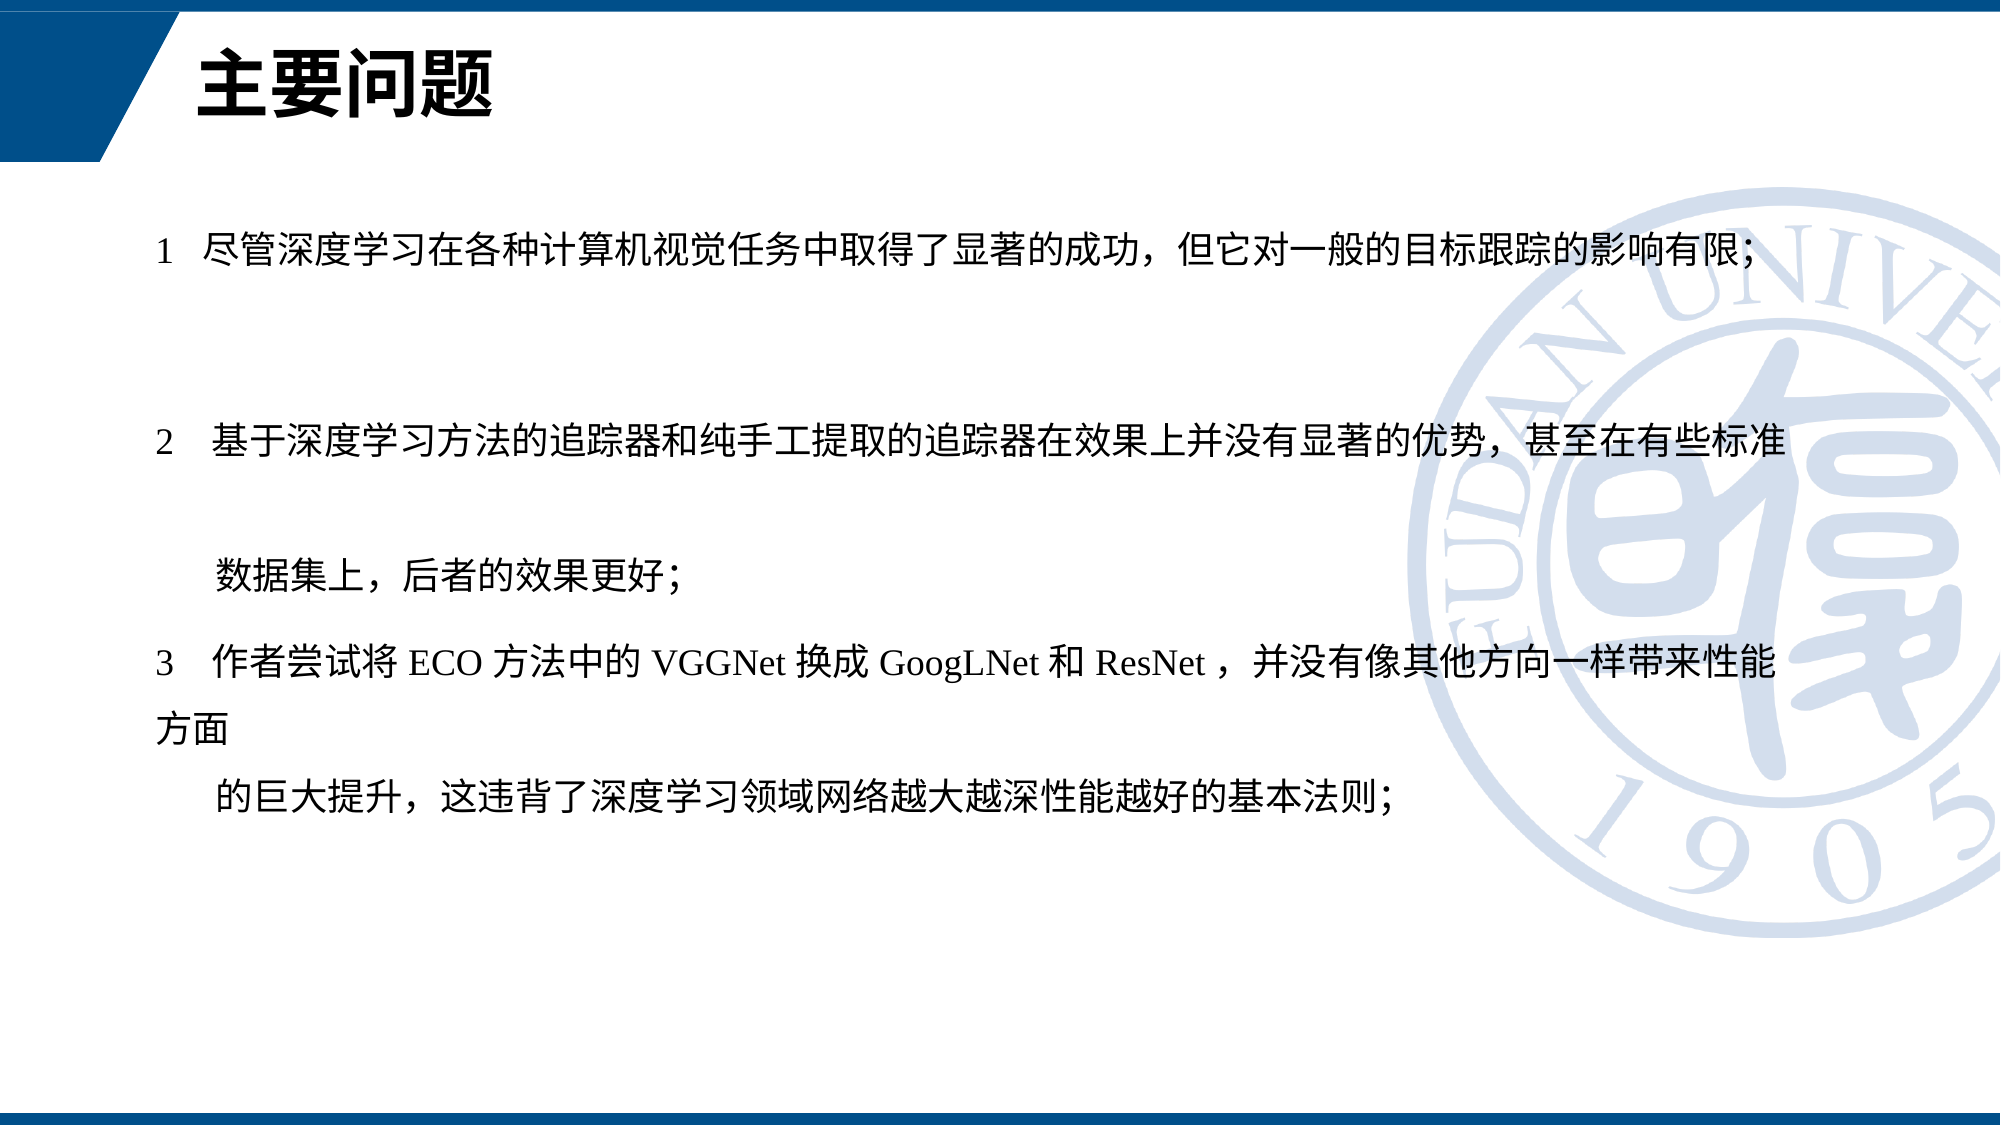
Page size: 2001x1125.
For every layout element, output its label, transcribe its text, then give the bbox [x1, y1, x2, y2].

text_box 2 基于深度学习方法的追踪器和纯手工提取的追踪器在效果上并没有显著的优势，甚至在有些标准 数据集上，后者的效果更好； [65, 387, 1806, 605]
title 主要问题 [179, 11, 1863, 162]
text_box 3 作者尝试将ECO方法中的VGGNet换成GoogLNet和ResNet，并没有像其他方向一样带来性能方面 的巨大提升，这违背了深度学习领域网络越大越深性能越好的基本法则； [65, 607, 1806, 826]
text_box 1 尽管深度学习在各种计算机视觉任务中取得了显著的成功，但它对一般的目标跟踪的影响有限； [65, 218, 1852, 279]
